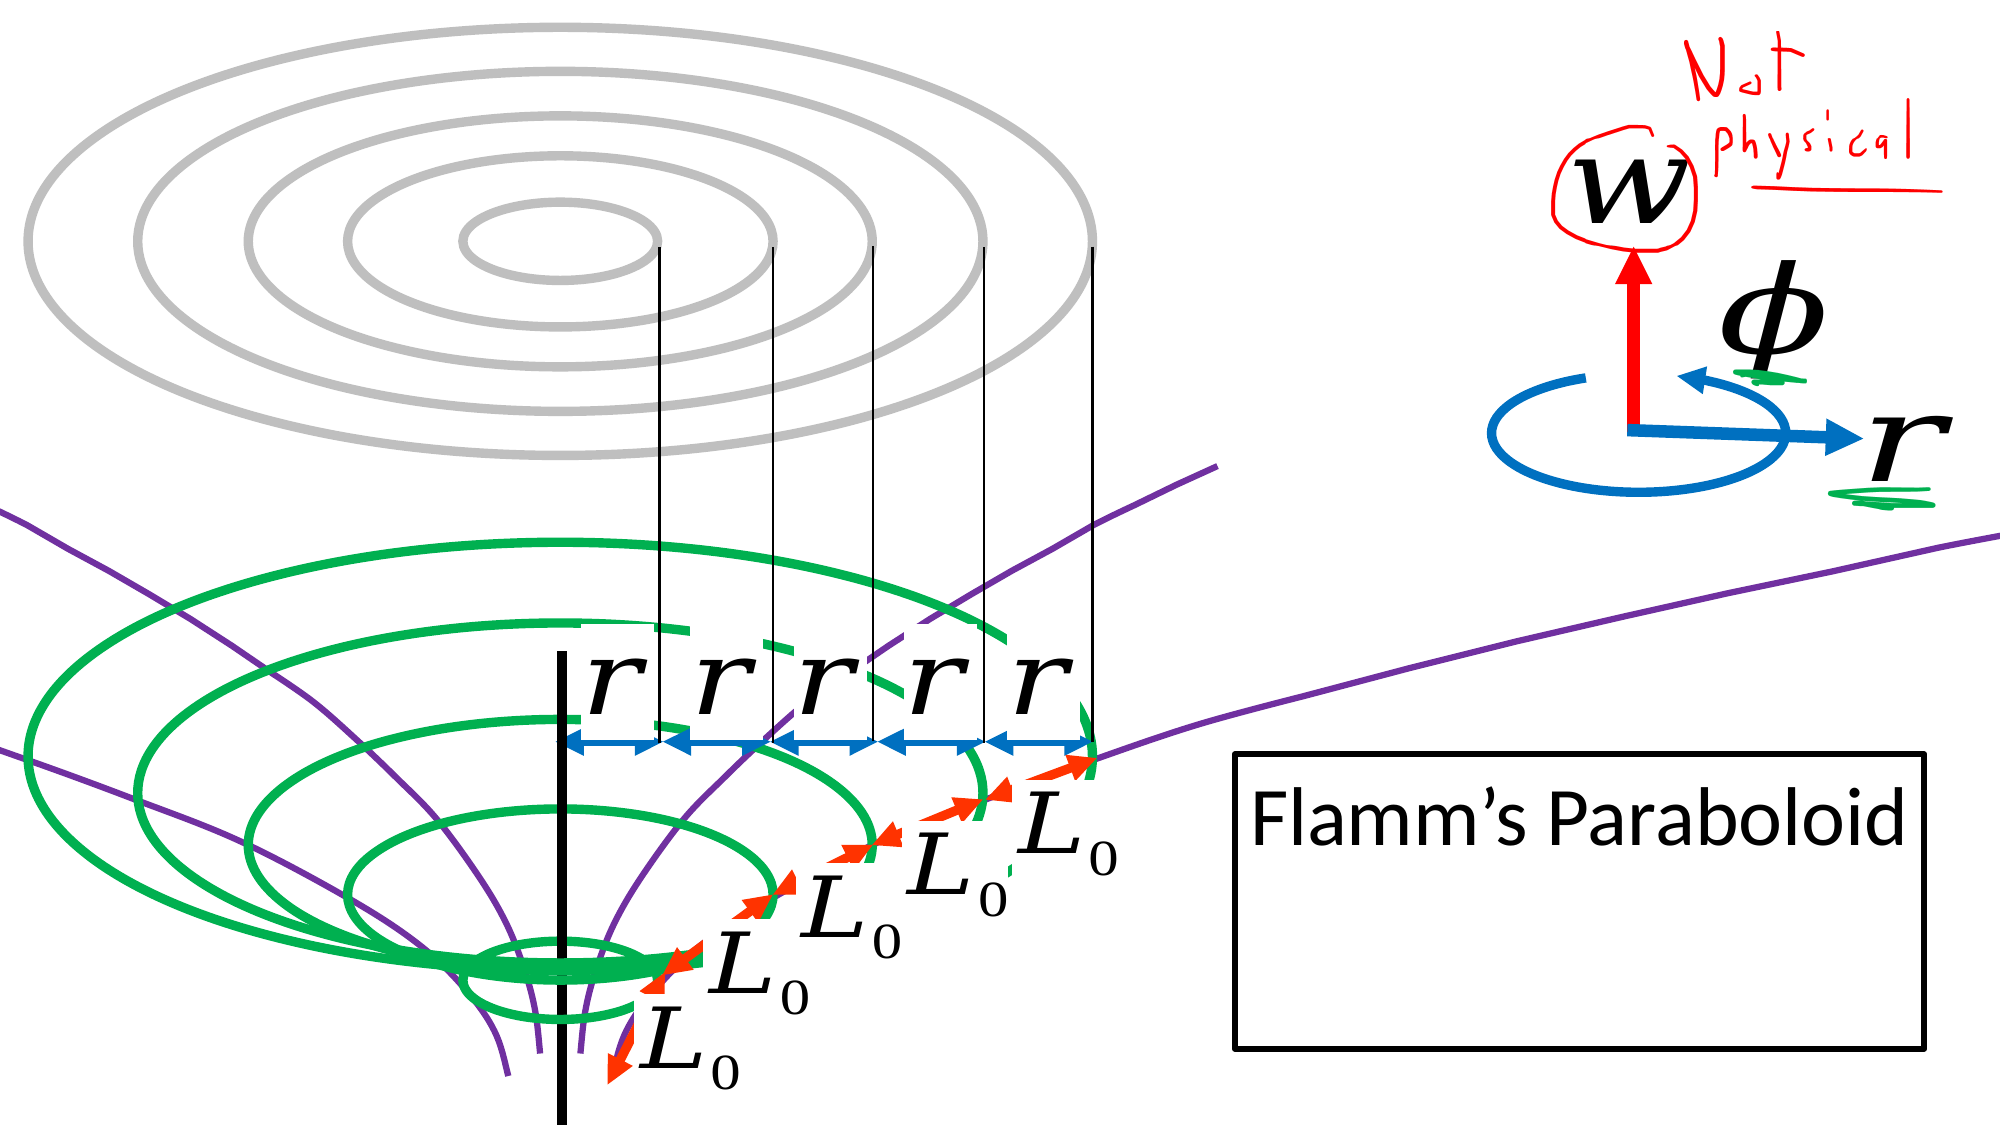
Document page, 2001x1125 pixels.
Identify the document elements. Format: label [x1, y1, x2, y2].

picture [1292, 31, 1953, 739]
text_box [563, 466, 1218, 1054]
text_box [0, 466, 659, 1054]
text_box [28, 27, 1093, 456]
text_box [1187, 739, 2000, 1125]
text_box [1953, 534, 2000, 598]
text_box [1218, 698, 1292, 739]
text_box [659, 246, 1093, 743]
text_box [446, 1054, 510, 1077]
text_box [1491, 115, 1963, 511]
text_box [607, 758, 1119, 1101]
text_box [555, 623, 659, 742]
